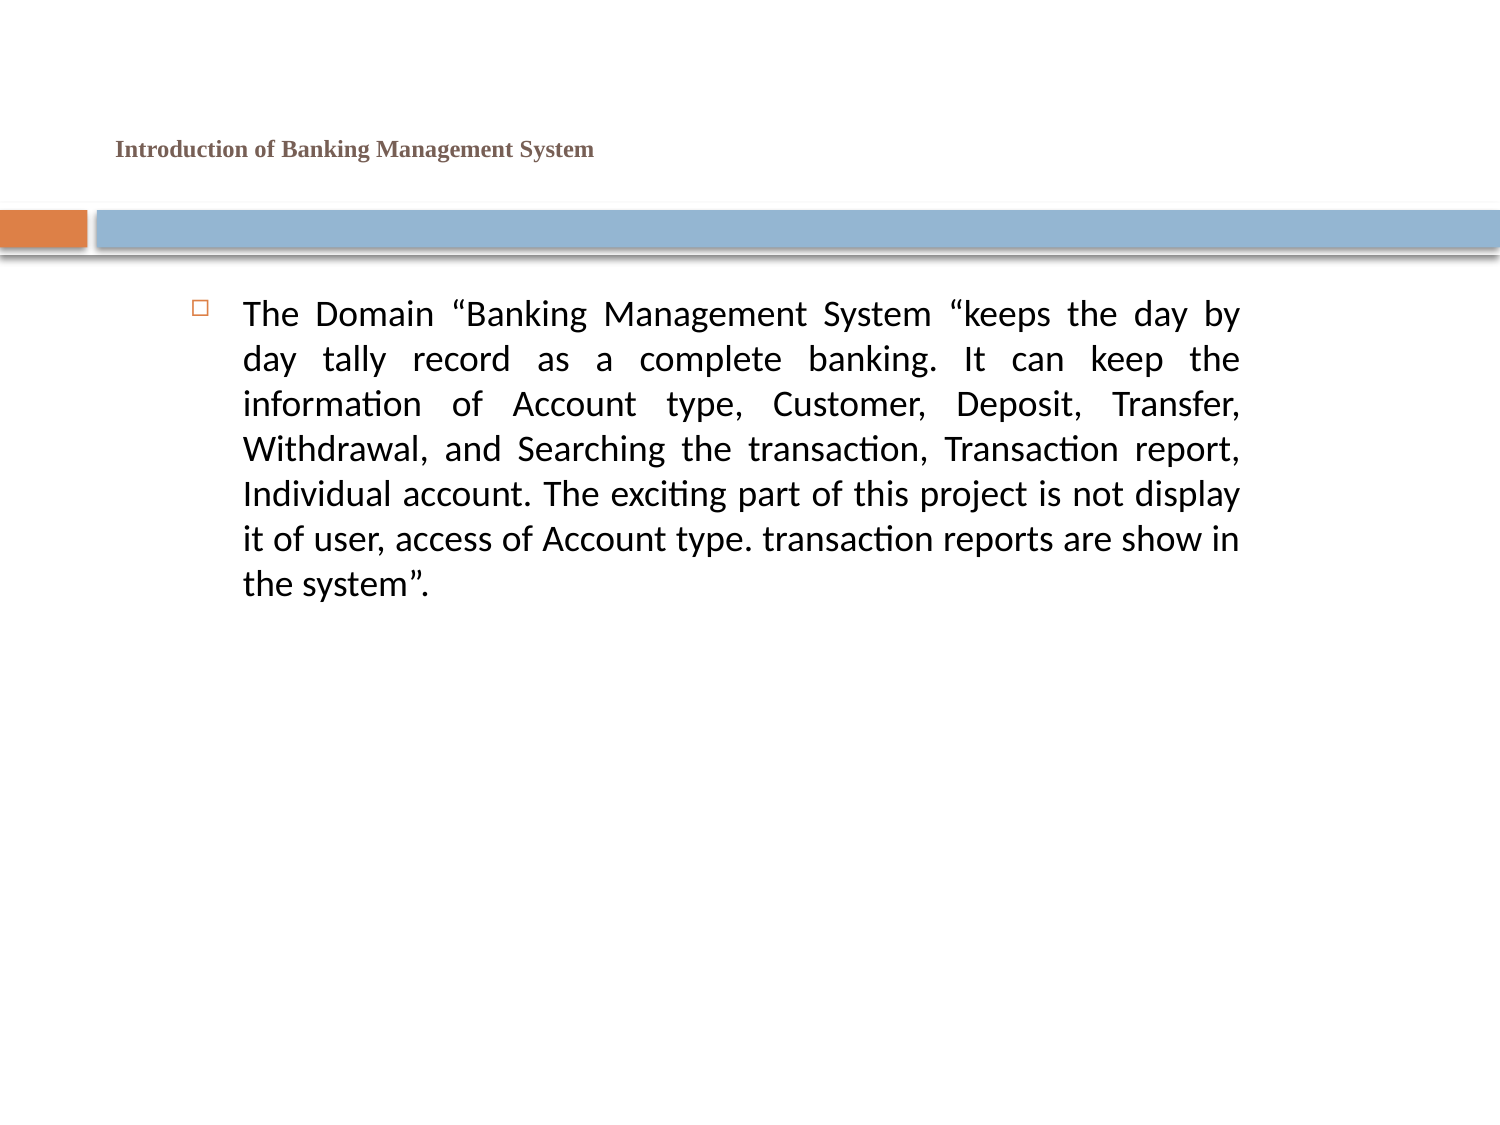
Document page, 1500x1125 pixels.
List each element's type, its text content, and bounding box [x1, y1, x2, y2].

title Introduction of Banking Management System [100, 37, 1438, 200]
list The Domain “Banking Management System “keeps the day by day tally record as a complete banking. It can keep the information of Account type, Customer, Deposit, Transfer, Withdrawal, and Searching the transaction, Transaction report, Individual account. The exciting part of this project is not display it of user, access of Account type. transaction reports are show in the system”. [175, 281, 1257, 1043]
